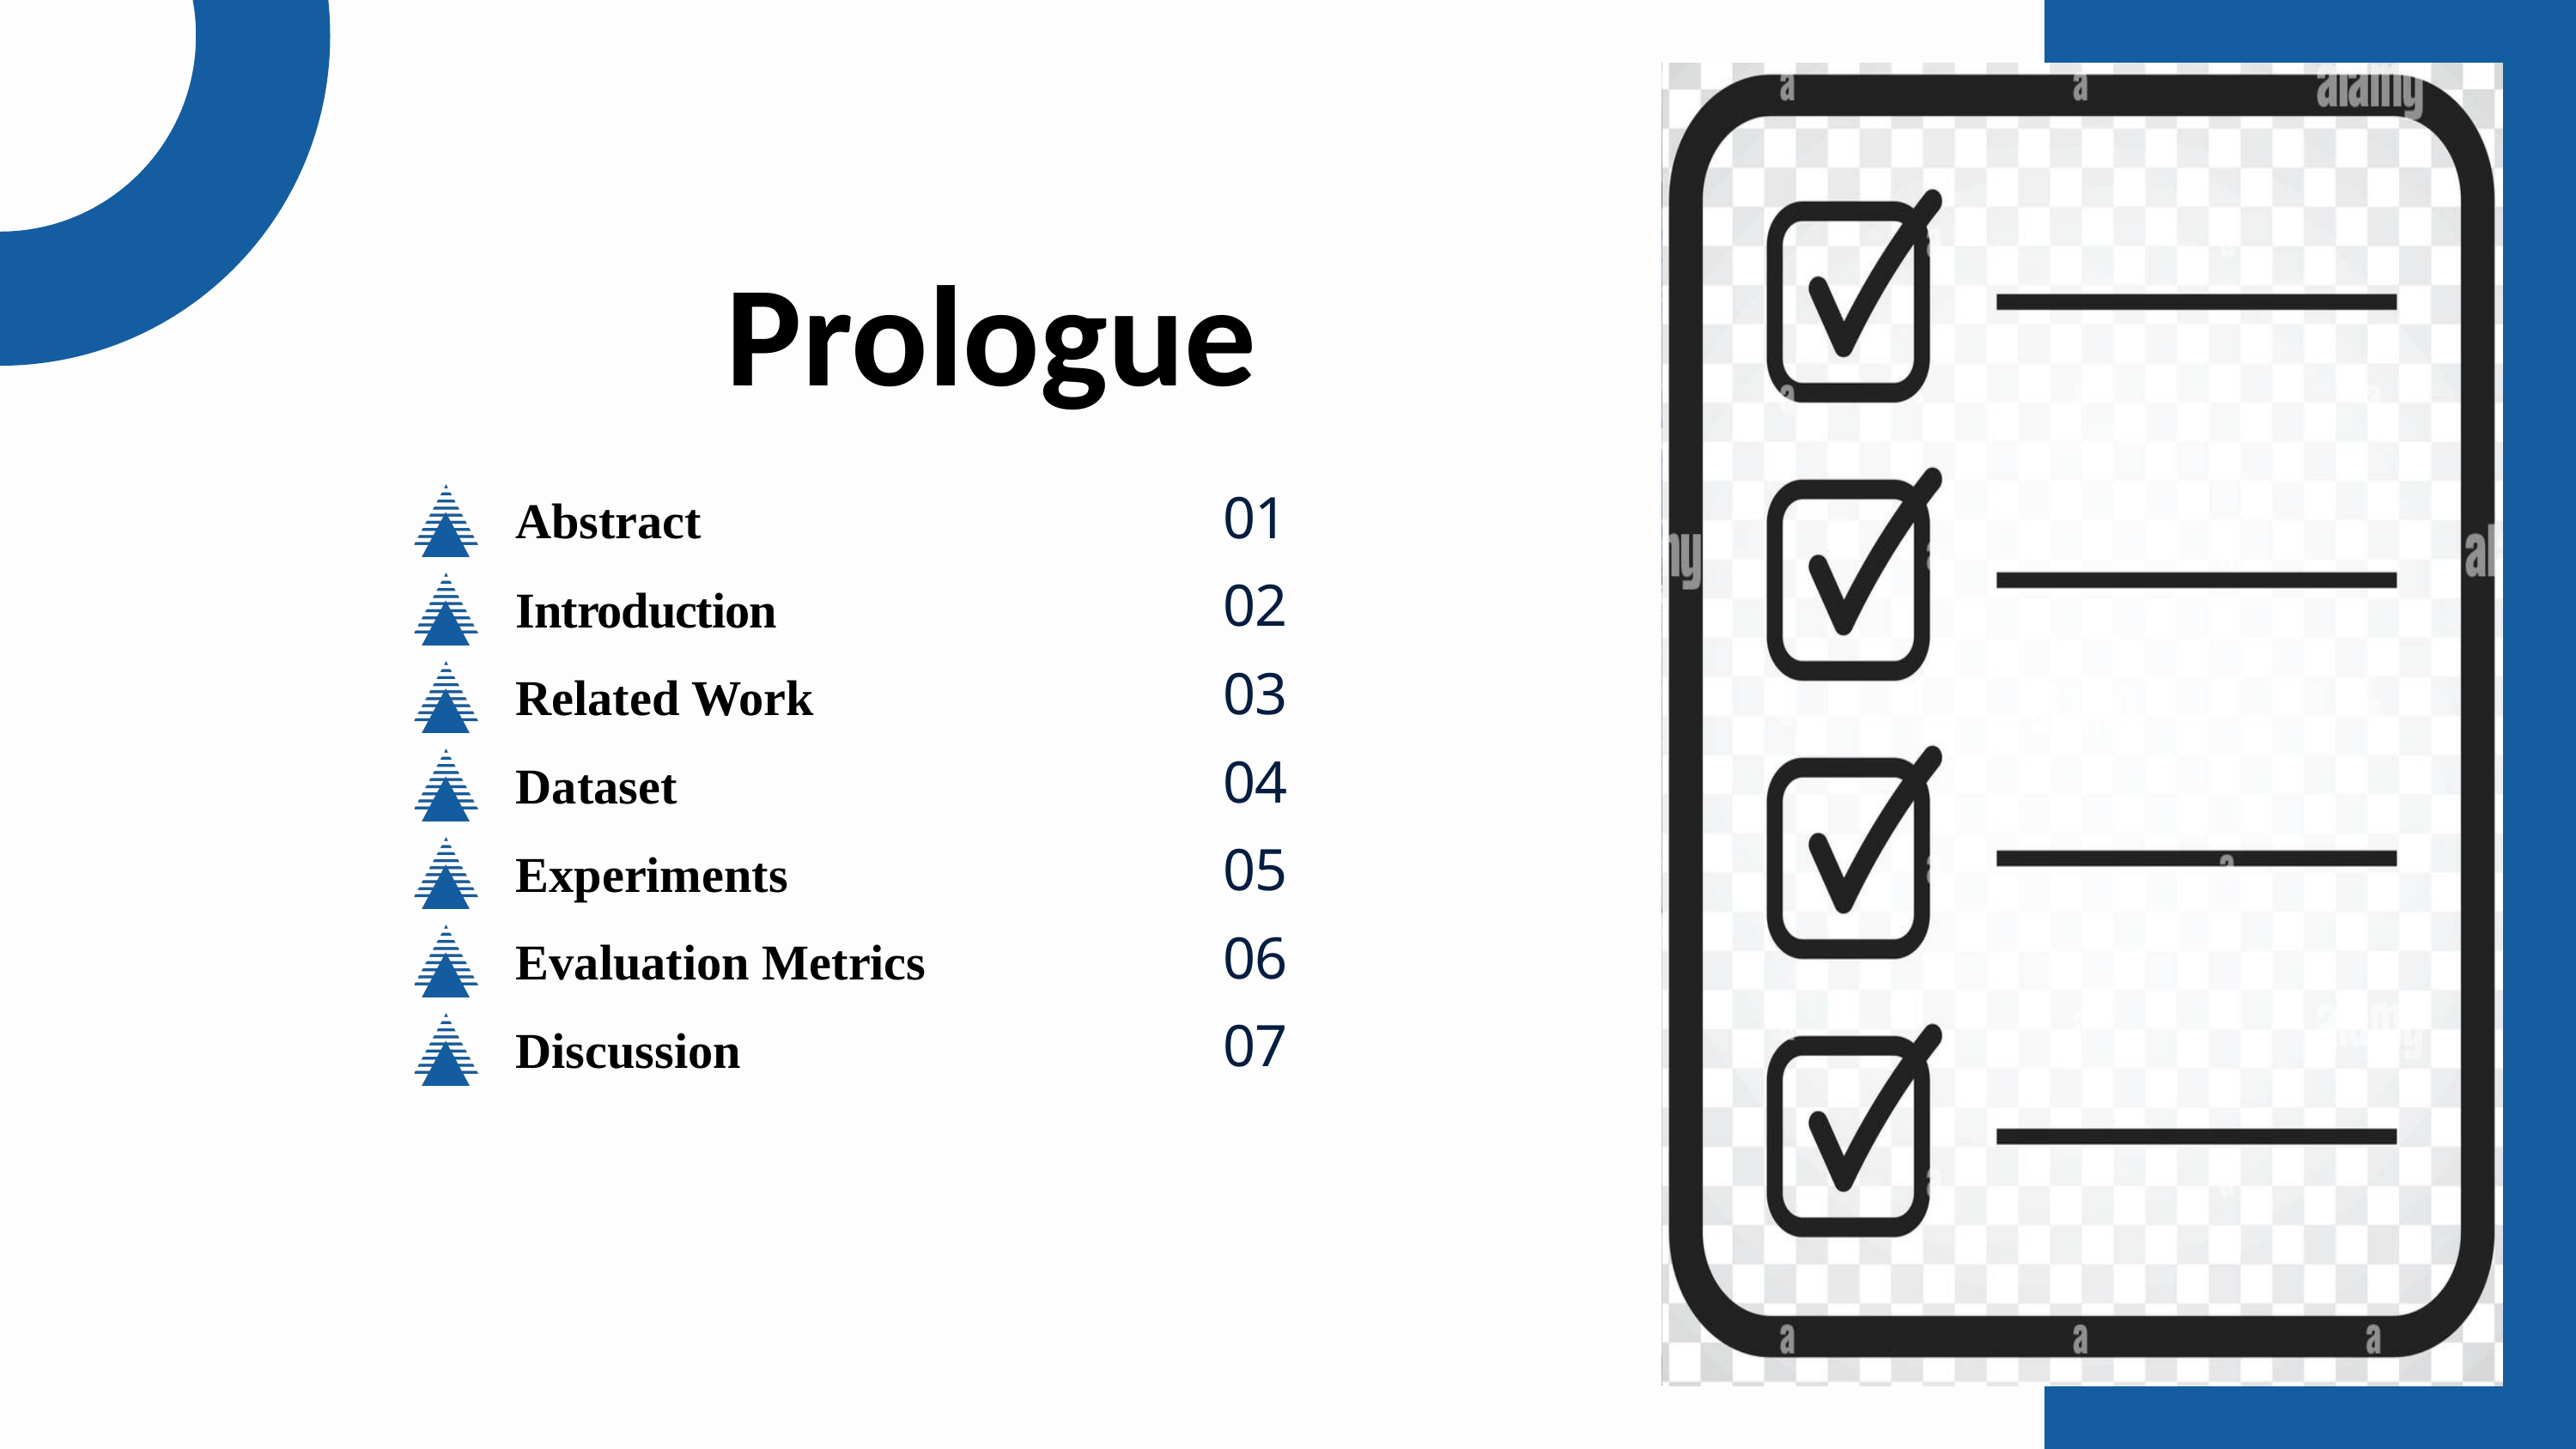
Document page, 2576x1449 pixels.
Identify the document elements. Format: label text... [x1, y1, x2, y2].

text_box [414, 484, 478, 557]
text_box 05 [1194, 830, 1288, 902]
text_box Dataset [515, 743, 1136, 815]
text_box 01 [1194, 478, 1288, 550]
text_box [414, 573, 478, 646]
text_box 06 [1194, 919, 1288, 991]
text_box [0, 0, 264, 300]
text_box 02 [1194, 566, 1288, 639]
text_box Prologue [515, 231, 1468, 415]
text_box 07 [1194, 1006, 1288, 1079]
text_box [2044, 0, 2576, 1449]
text_box [414, 661, 478, 733]
text_box [414, 925, 478, 997]
text_box Discussion [515, 1006, 1162, 1078]
text_box [414, 1013, 478, 1086]
text_box Experiments [515, 830, 1162, 902]
text_box [414, 749, 478, 822]
text_box 04 [1194, 743, 1288, 815]
text_box 03 [1194, 654, 1288, 726]
picture [1662, 63, 2504, 1386]
text_box Abstract [514, 477, 1099, 549]
text_box Related Work [515, 654, 1171, 726]
text_box Introduction [515, 566, 1100, 639]
text_box Evaluation Metrics [515, 919, 1136, 991]
text_box [414, 837, 478, 910]
